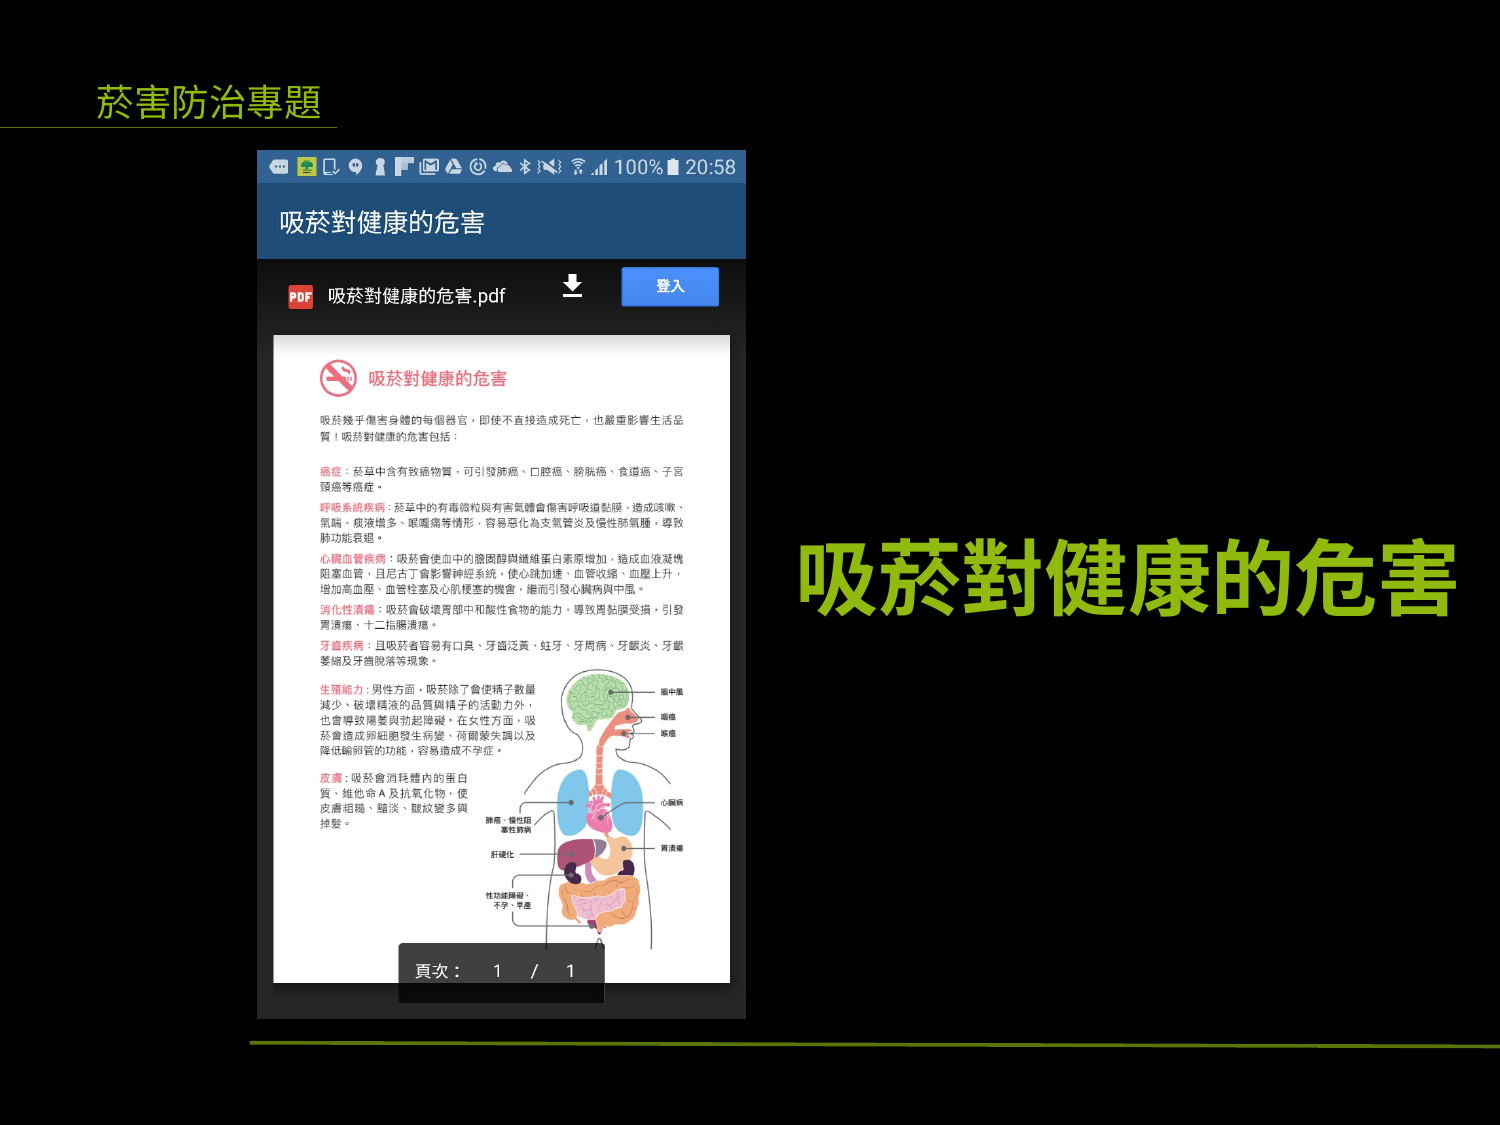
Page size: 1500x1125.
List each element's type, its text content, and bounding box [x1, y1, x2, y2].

picture [257, 149, 747, 1020]
text_box 吸菸對健康的危害 [787, 518, 1469, 634]
